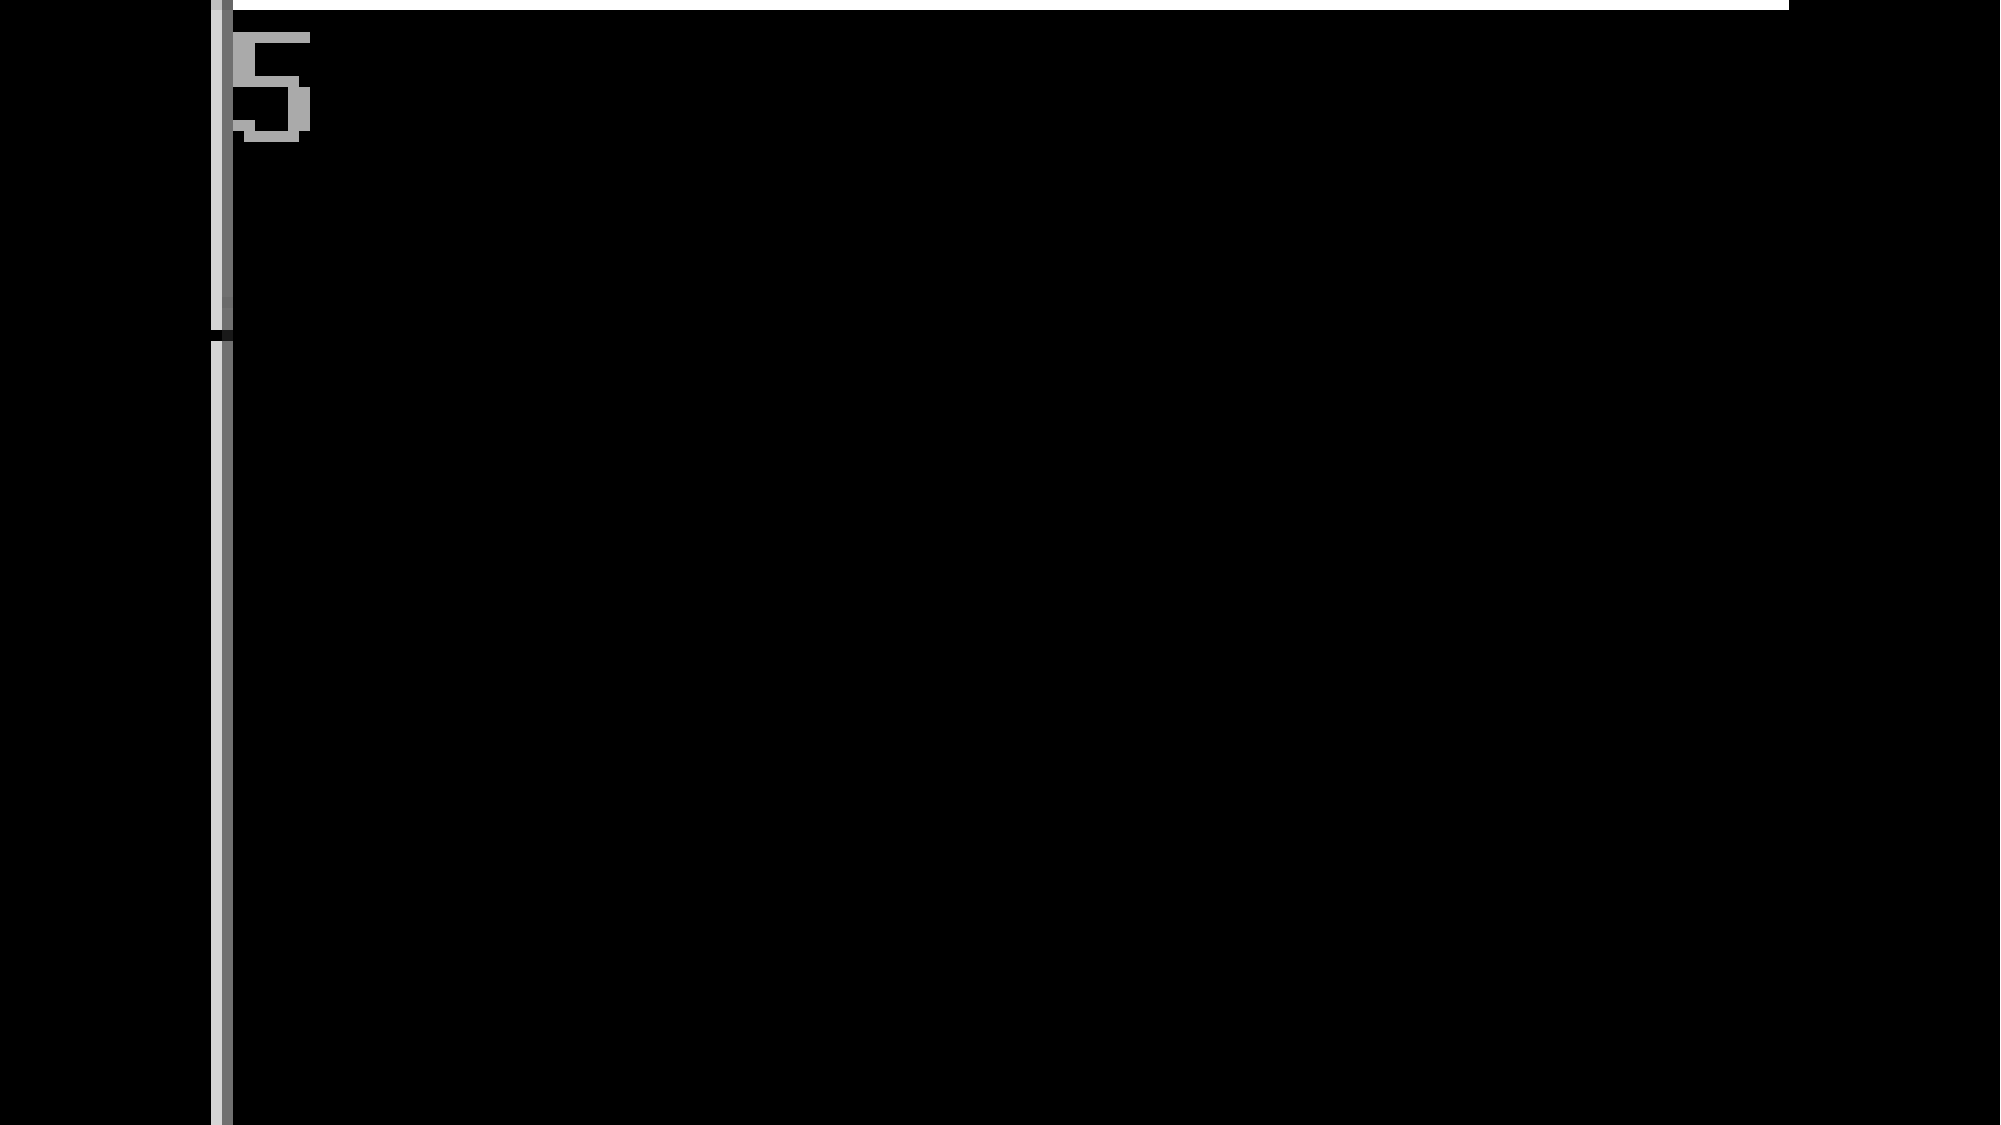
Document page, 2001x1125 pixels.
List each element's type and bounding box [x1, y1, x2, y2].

picture [211, 0, 1789, 1125]
